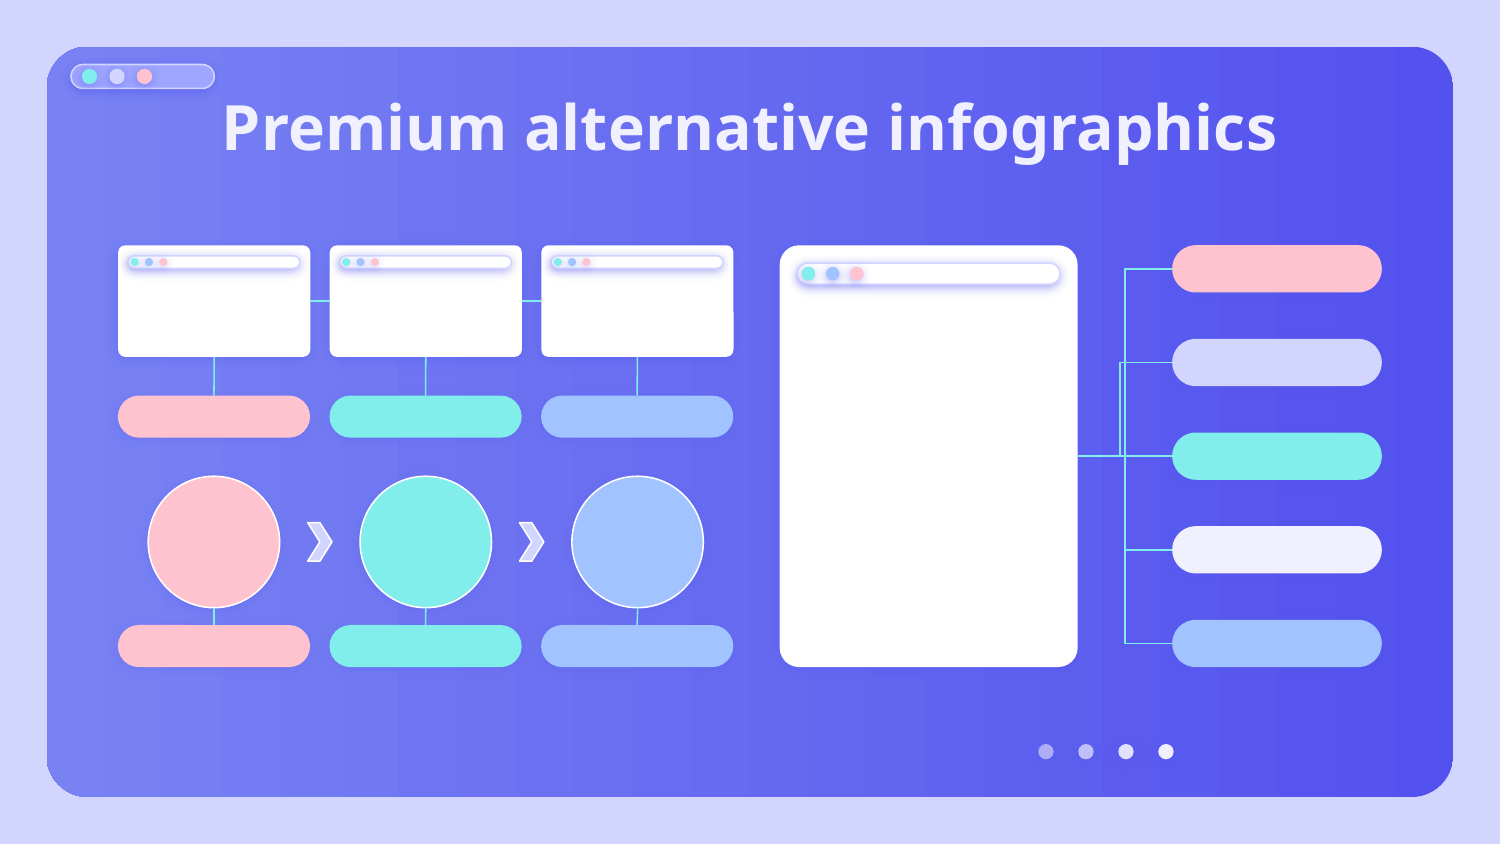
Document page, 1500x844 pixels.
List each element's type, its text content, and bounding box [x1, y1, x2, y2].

text_box [1063, 675, 1160, 679]
title Premium alternative infographics [118, 72, 1382, 167]
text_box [779, 244, 1383, 668]
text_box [117, 244, 734, 438]
text_box [633, 241, 741, 449]
text_box Website [398, 675, 633, 679]
text_box Website [398, 445, 633, 449]
text_box [772, 241, 1042, 679]
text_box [117, 475, 734, 668]
text_box [111, 242, 457, 449]
text_box [633, 472, 741, 679]
text_box [111, 473, 457, 678]
